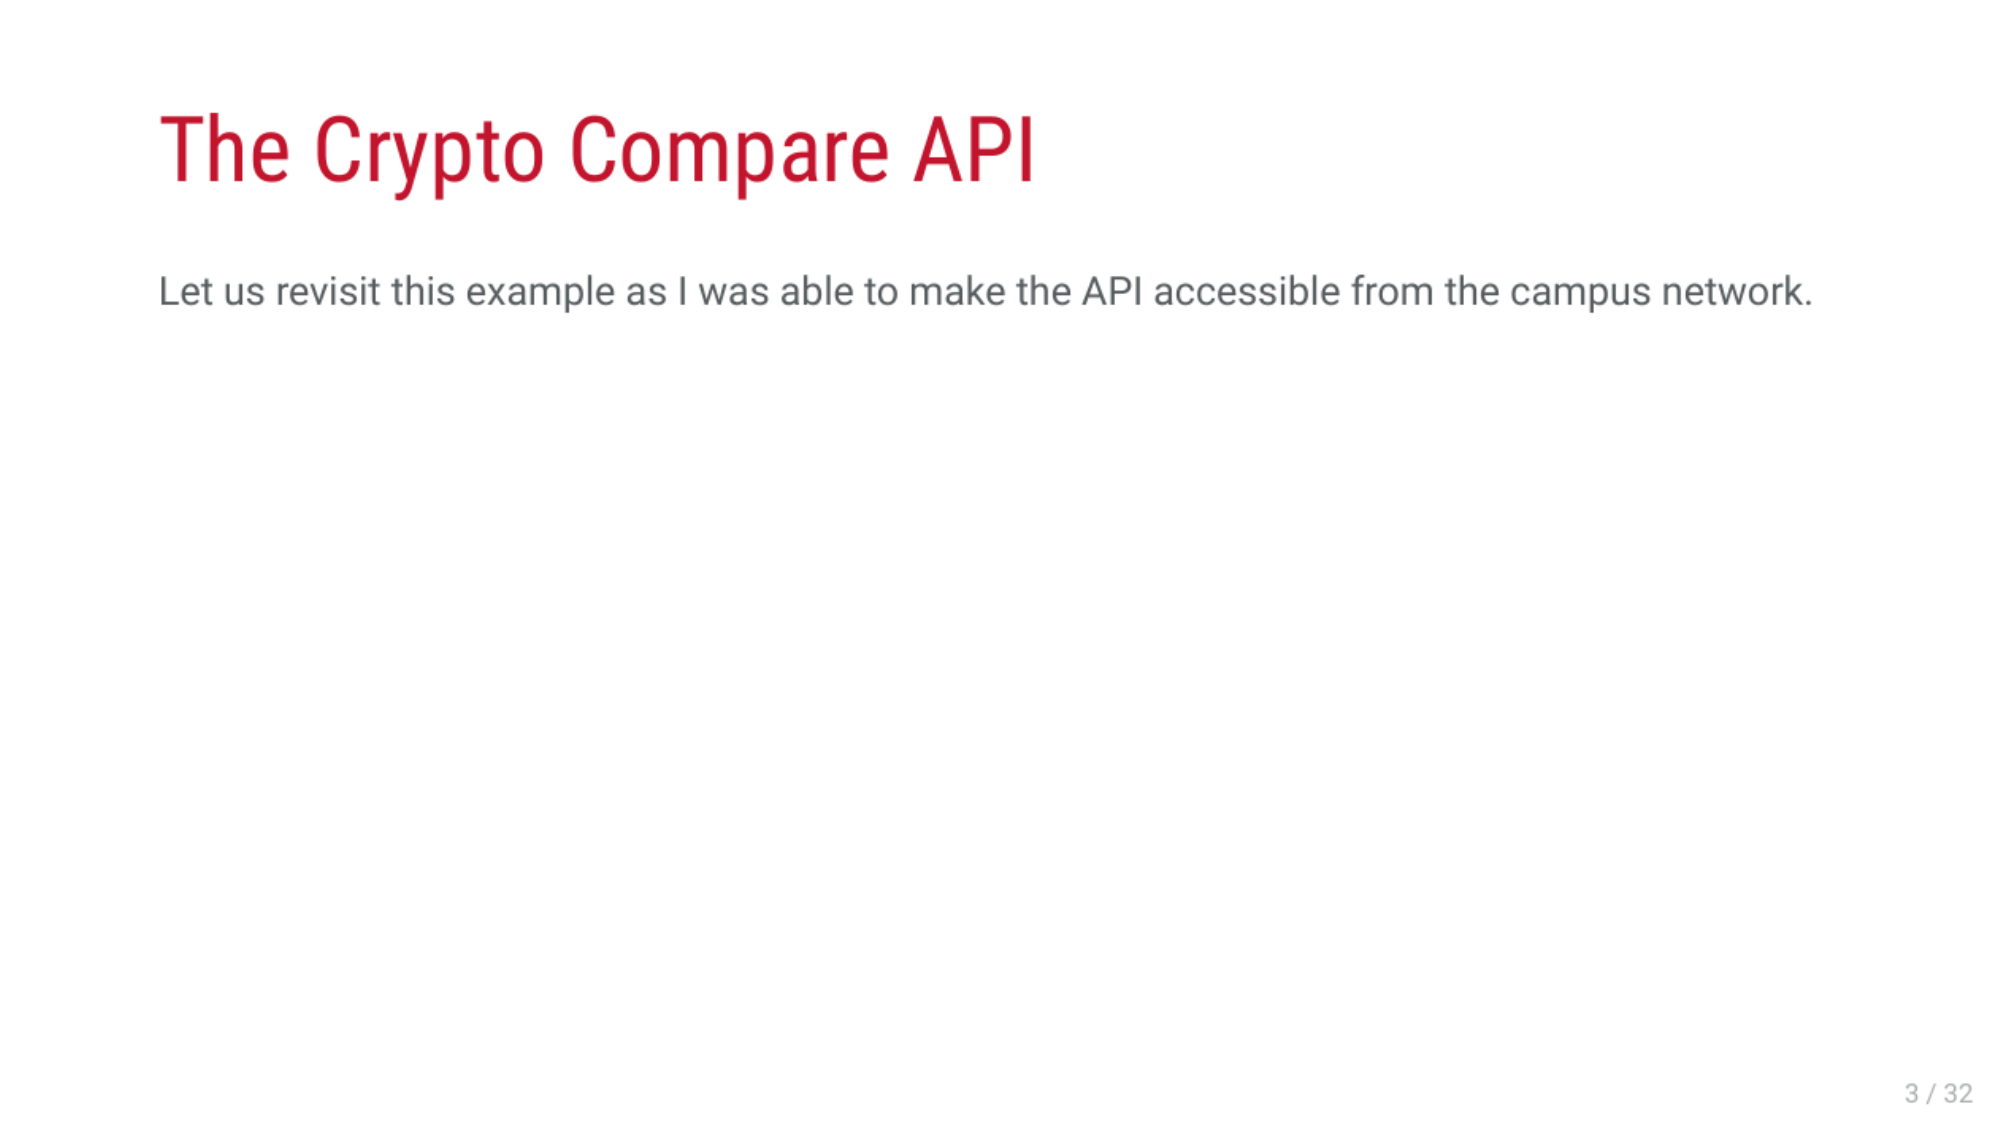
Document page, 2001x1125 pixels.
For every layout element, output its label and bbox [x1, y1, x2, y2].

list [0, 0, 2000, 1125]
